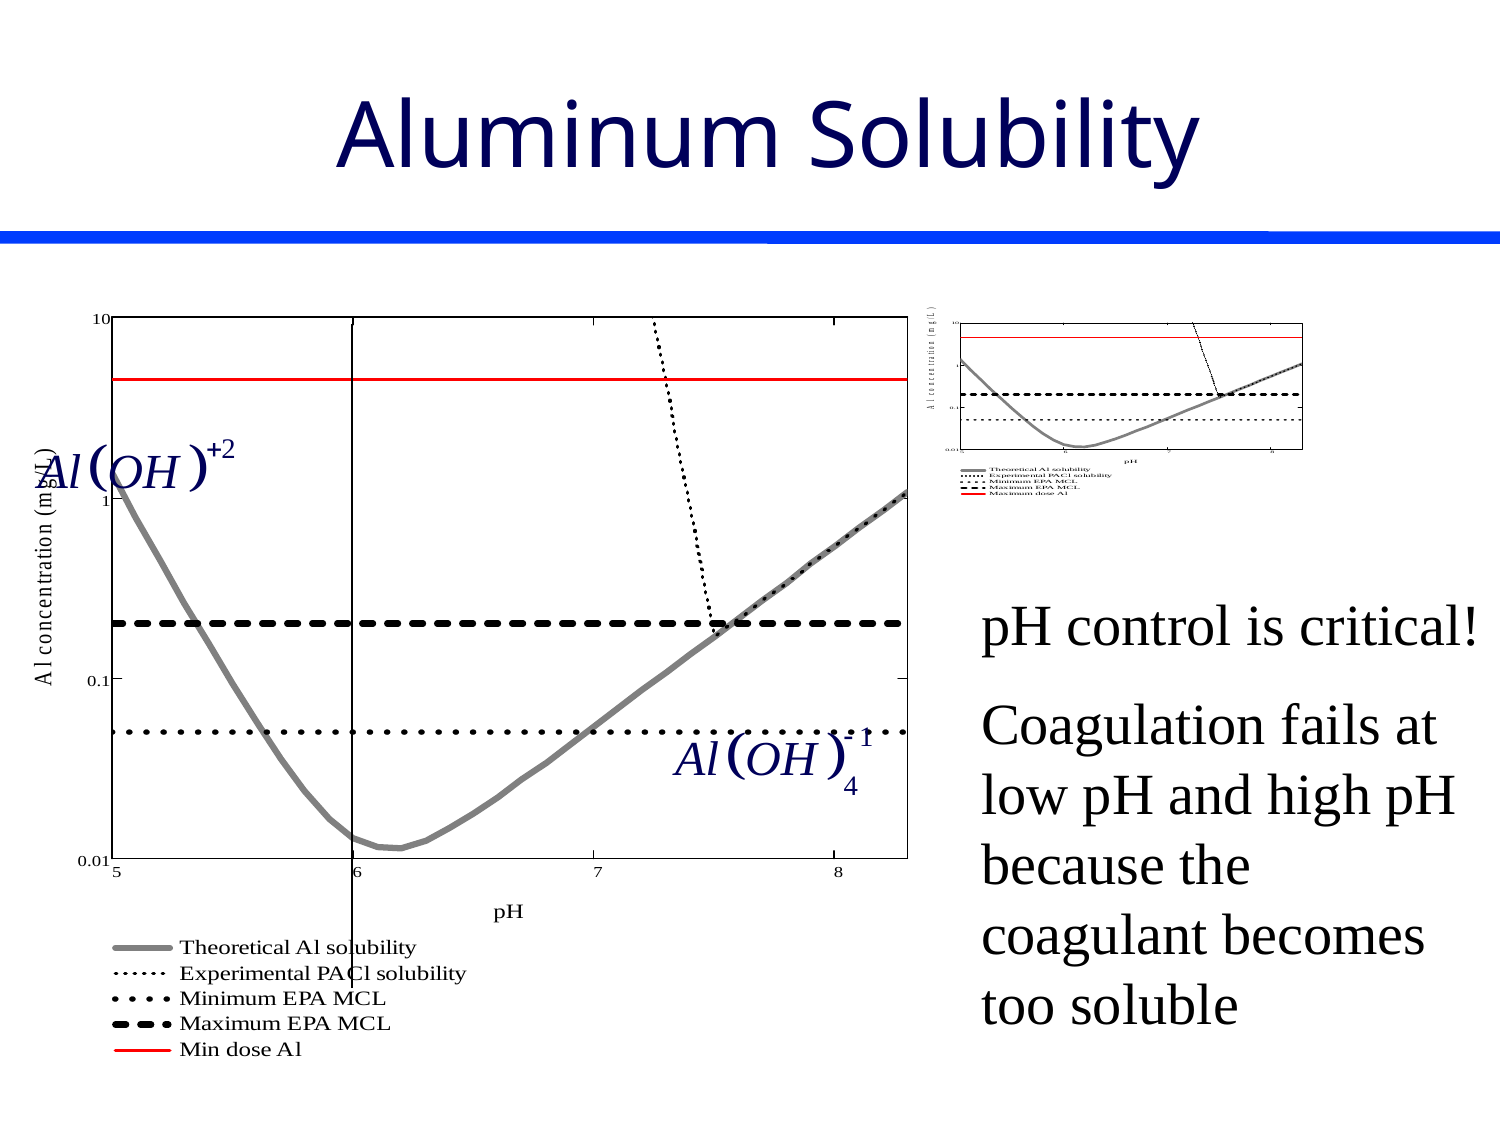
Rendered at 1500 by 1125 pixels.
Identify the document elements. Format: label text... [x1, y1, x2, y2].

picture [11, 292, 1314, 1074]
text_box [667, 718, 875, 801]
title Aluminum Solubility [75, 37, 1463, 225]
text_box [30, 431, 240, 511]
text_box pH control is critical! Coagulation fails at low pH and high pH because the coagulant becomes too soluble [966, 579, 1500, 1044]
